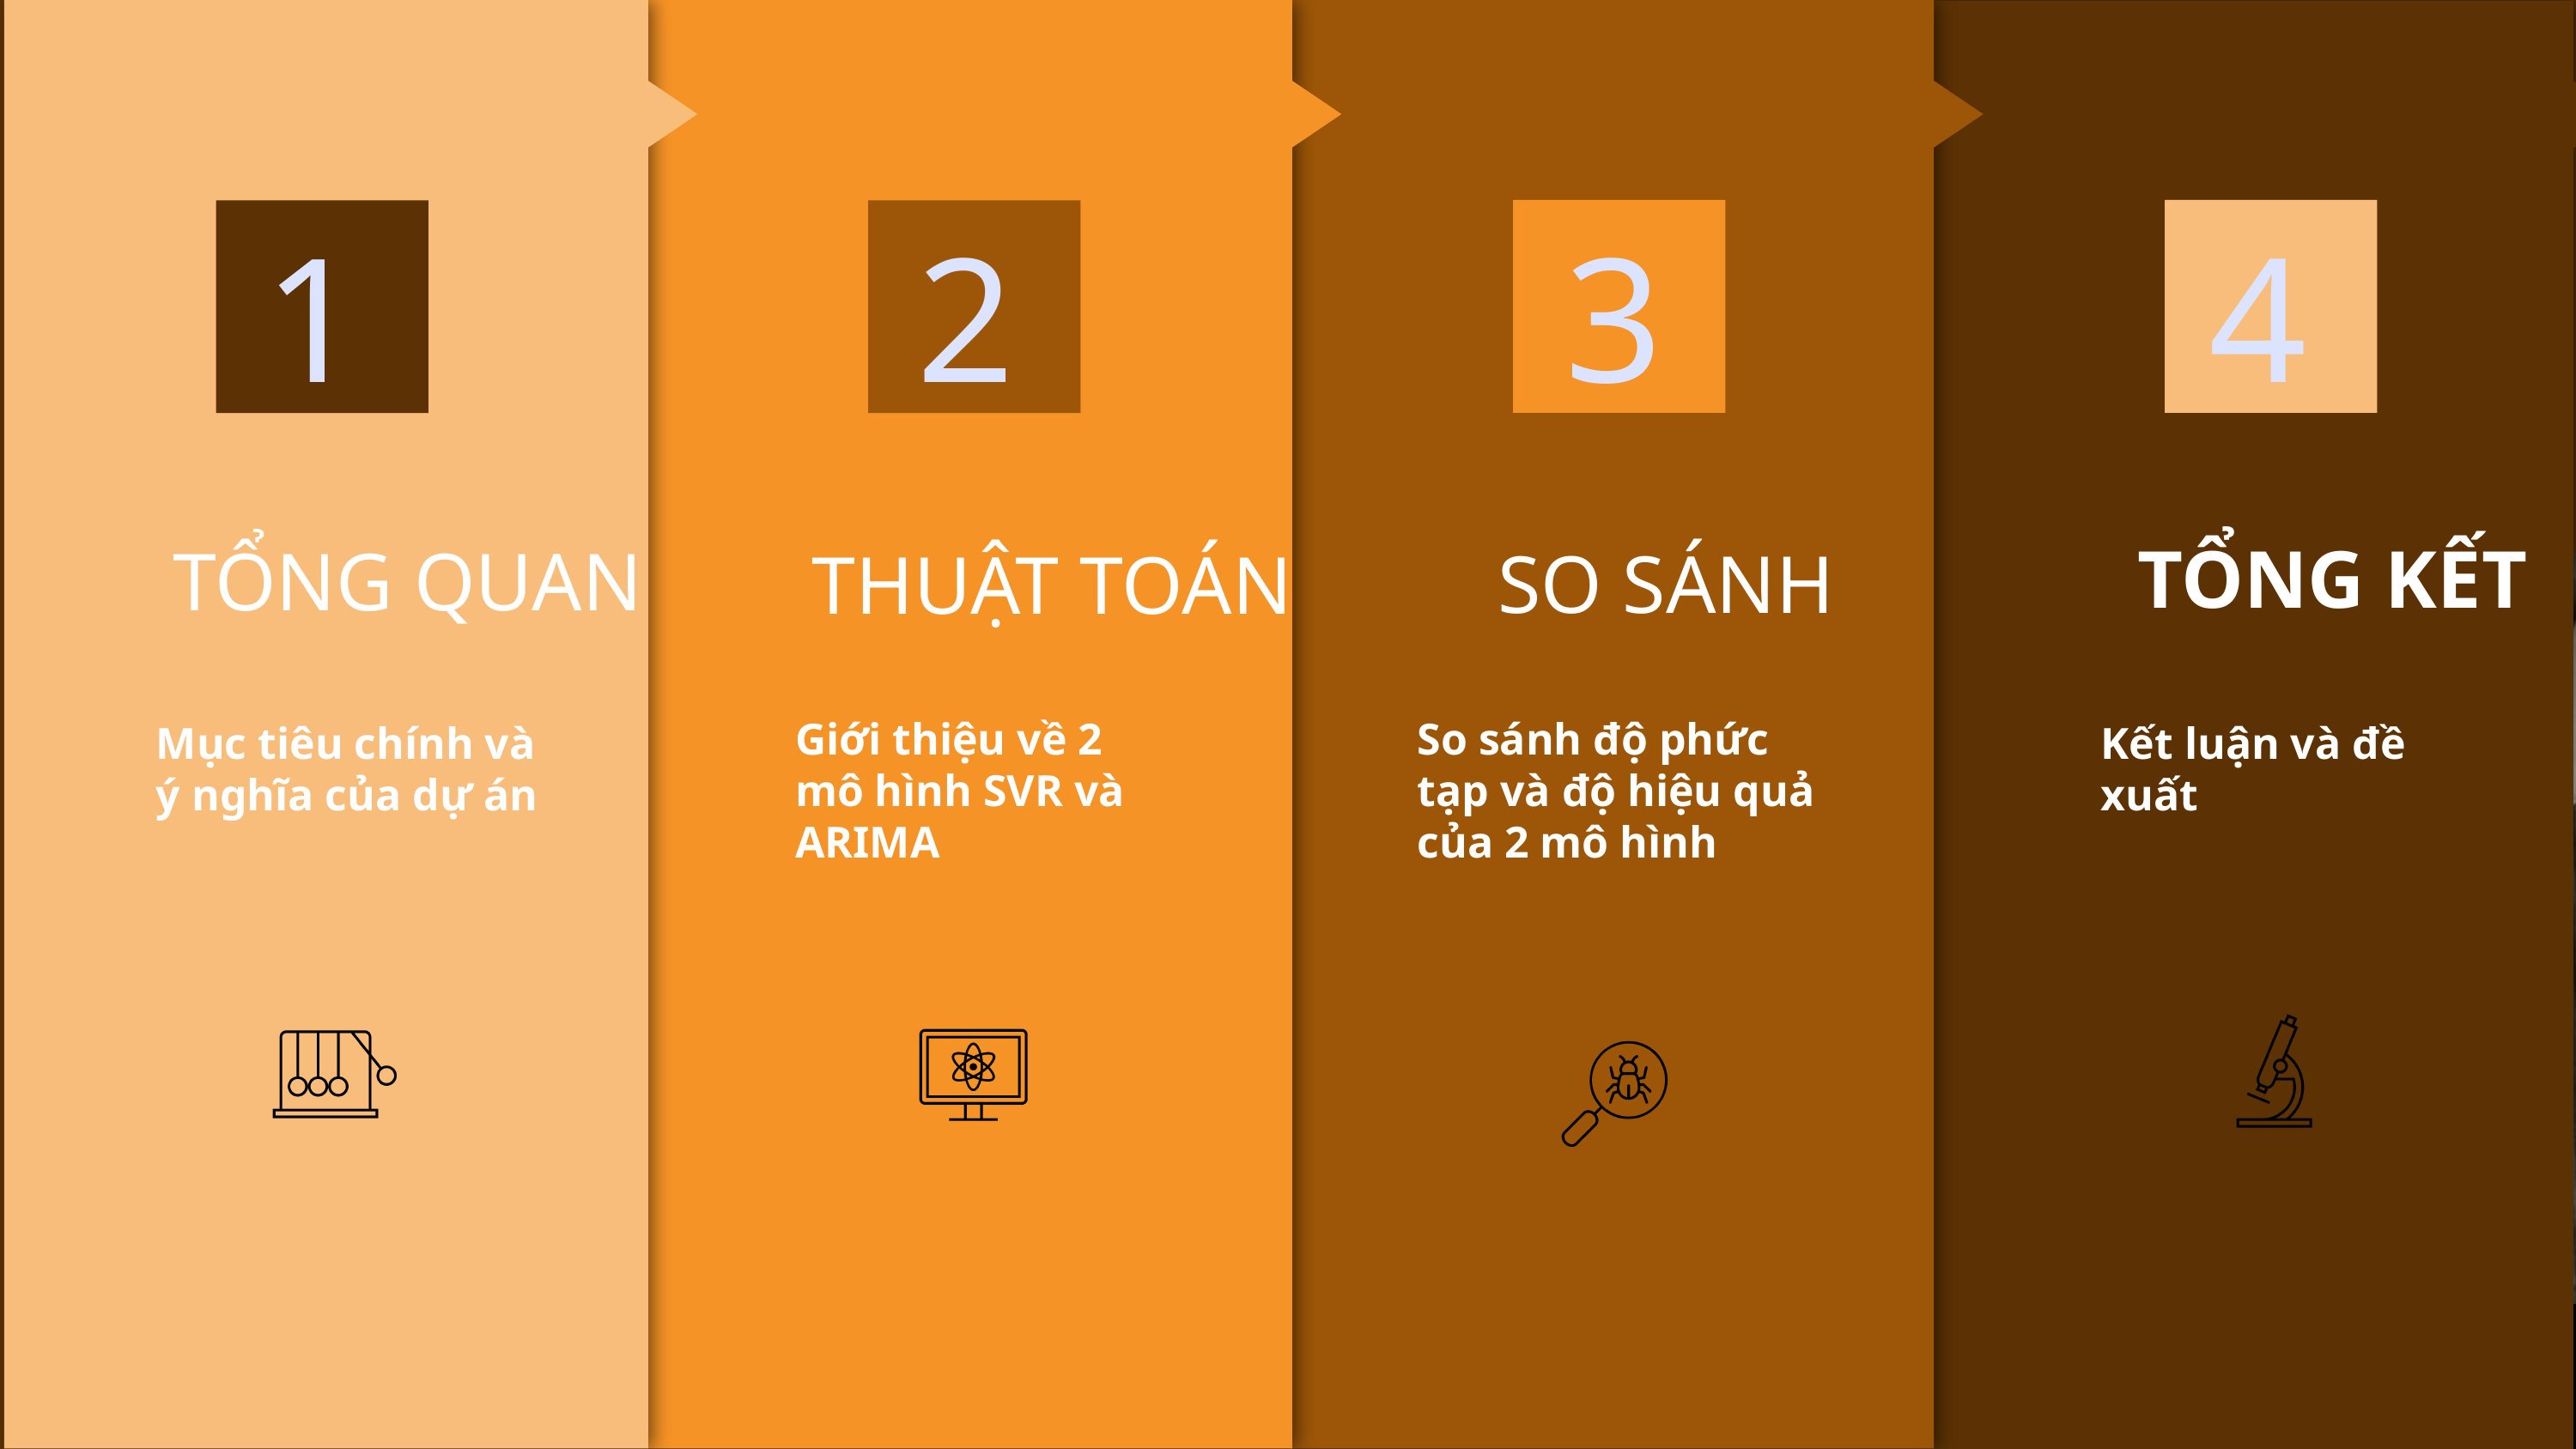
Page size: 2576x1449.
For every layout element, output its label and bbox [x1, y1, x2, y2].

picture [270, 1008, 399, 1138]
text_box [1344, 0, 1984, 1449]
picture [1550, 1029, 1680, 1159]
picture [2209, 1008, 2339, 1138]
picture [908, 1008, 1038, 1138]
text_box [1986, 0, 2576, 1449]
text_box [3, 0, 698, 1449]
text_box [700, 0, 1342, 1449]
